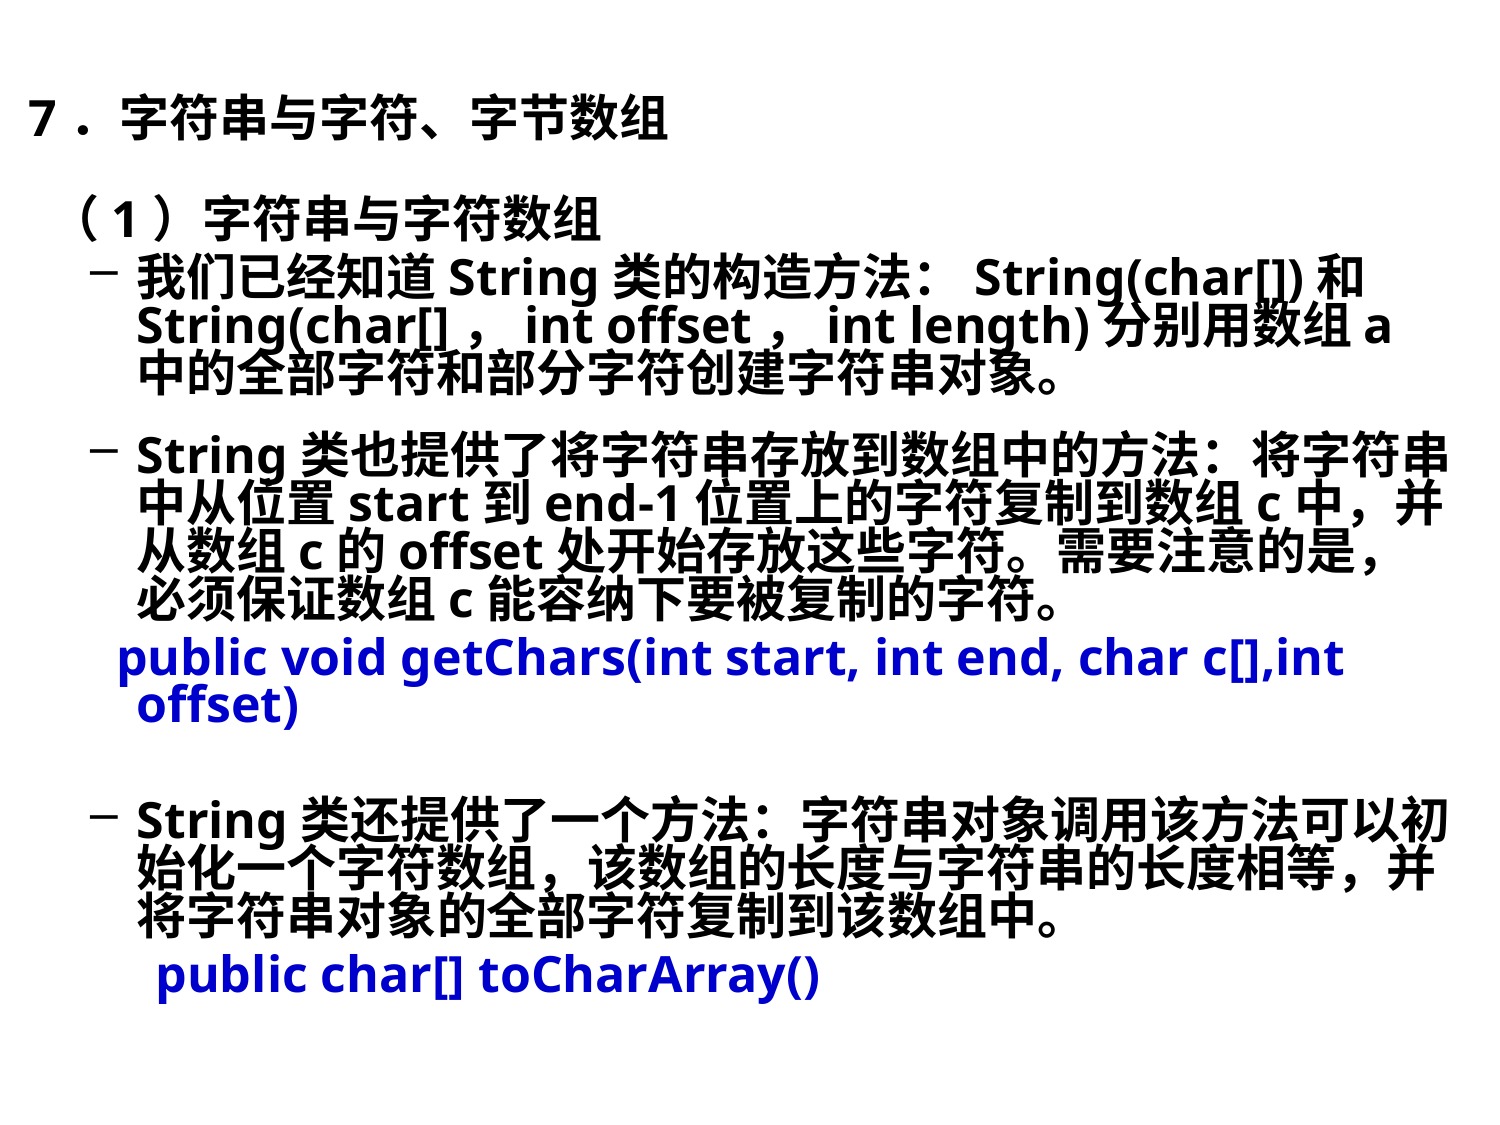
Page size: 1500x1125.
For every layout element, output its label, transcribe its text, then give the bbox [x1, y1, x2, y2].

list 7．字符串与字符、字节数组 （1）字符串与字符数组 我们已经知道String类的构造方法：String(char[])和String(char[]，int offset，int length)分别用数组a中的全部字符和部分字符创建字符串对象。 String类也提供了将字符串存放到数组中的方法：将字符串中从位置start到end-1位置上的字符复制到数组c中，并从数组c的offset处开始存放这些字符。需要注意的是，必须保证数组c能容纳下要被复制的字符。 public void getChars(int start, int end, char c[],int offset) String类还提供了一个方法：字符串对象调用该方法可以初始化一个字符数组，该数组的长度与字符串的长度相等，并将字符串对象的全部字符复制到该数组中。 public char[] toCharArray() [0, 90, 1471, 1035]
